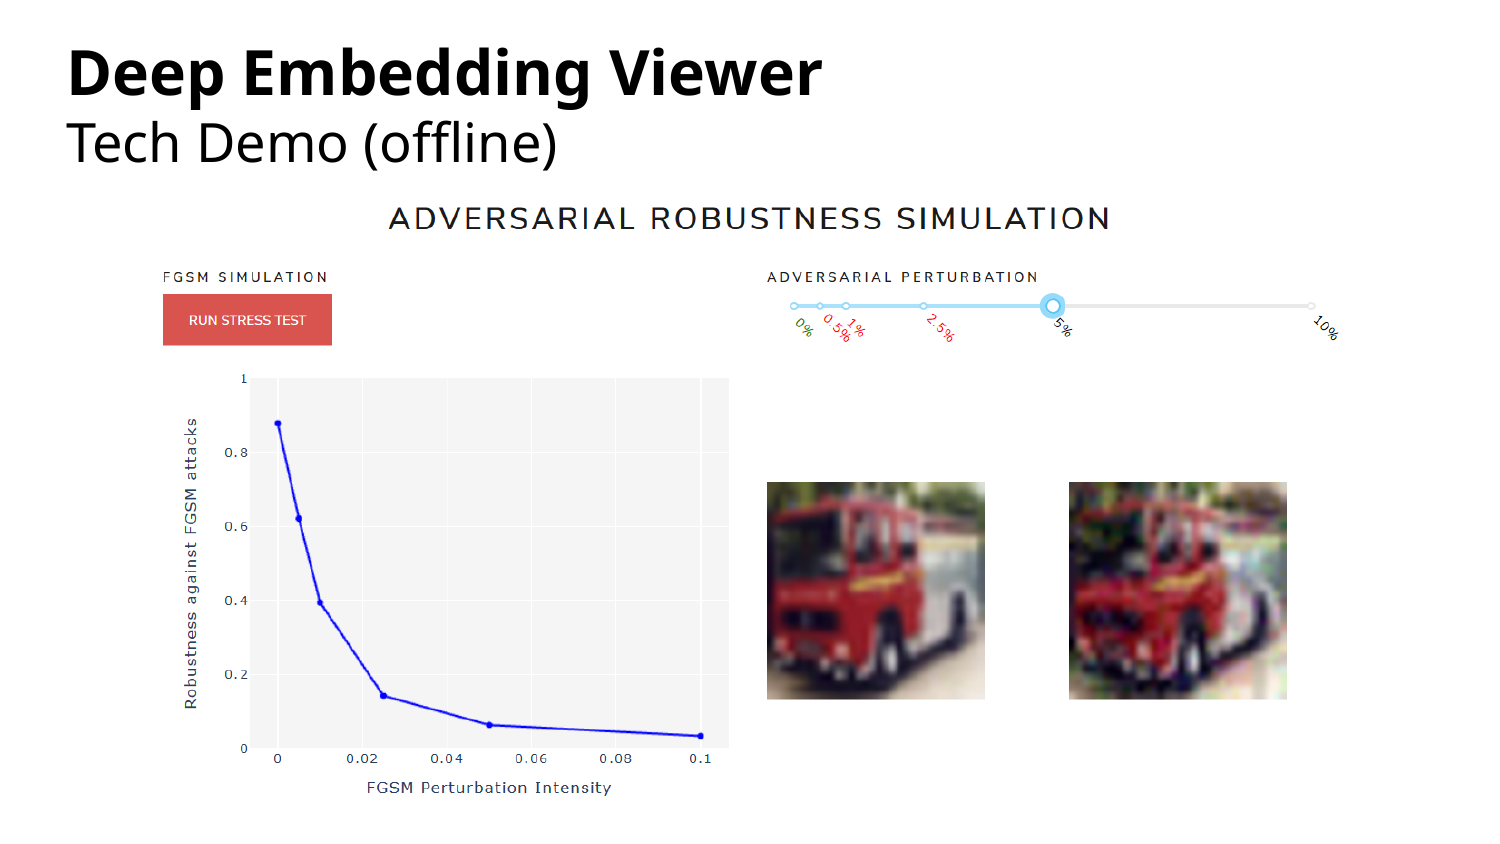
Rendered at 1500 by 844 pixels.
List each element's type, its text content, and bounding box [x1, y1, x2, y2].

title Deep Embedding Viewer Tech Demo (offline) [51, 51, 1449, 189]
picture [135, 187, 1387, 818]
